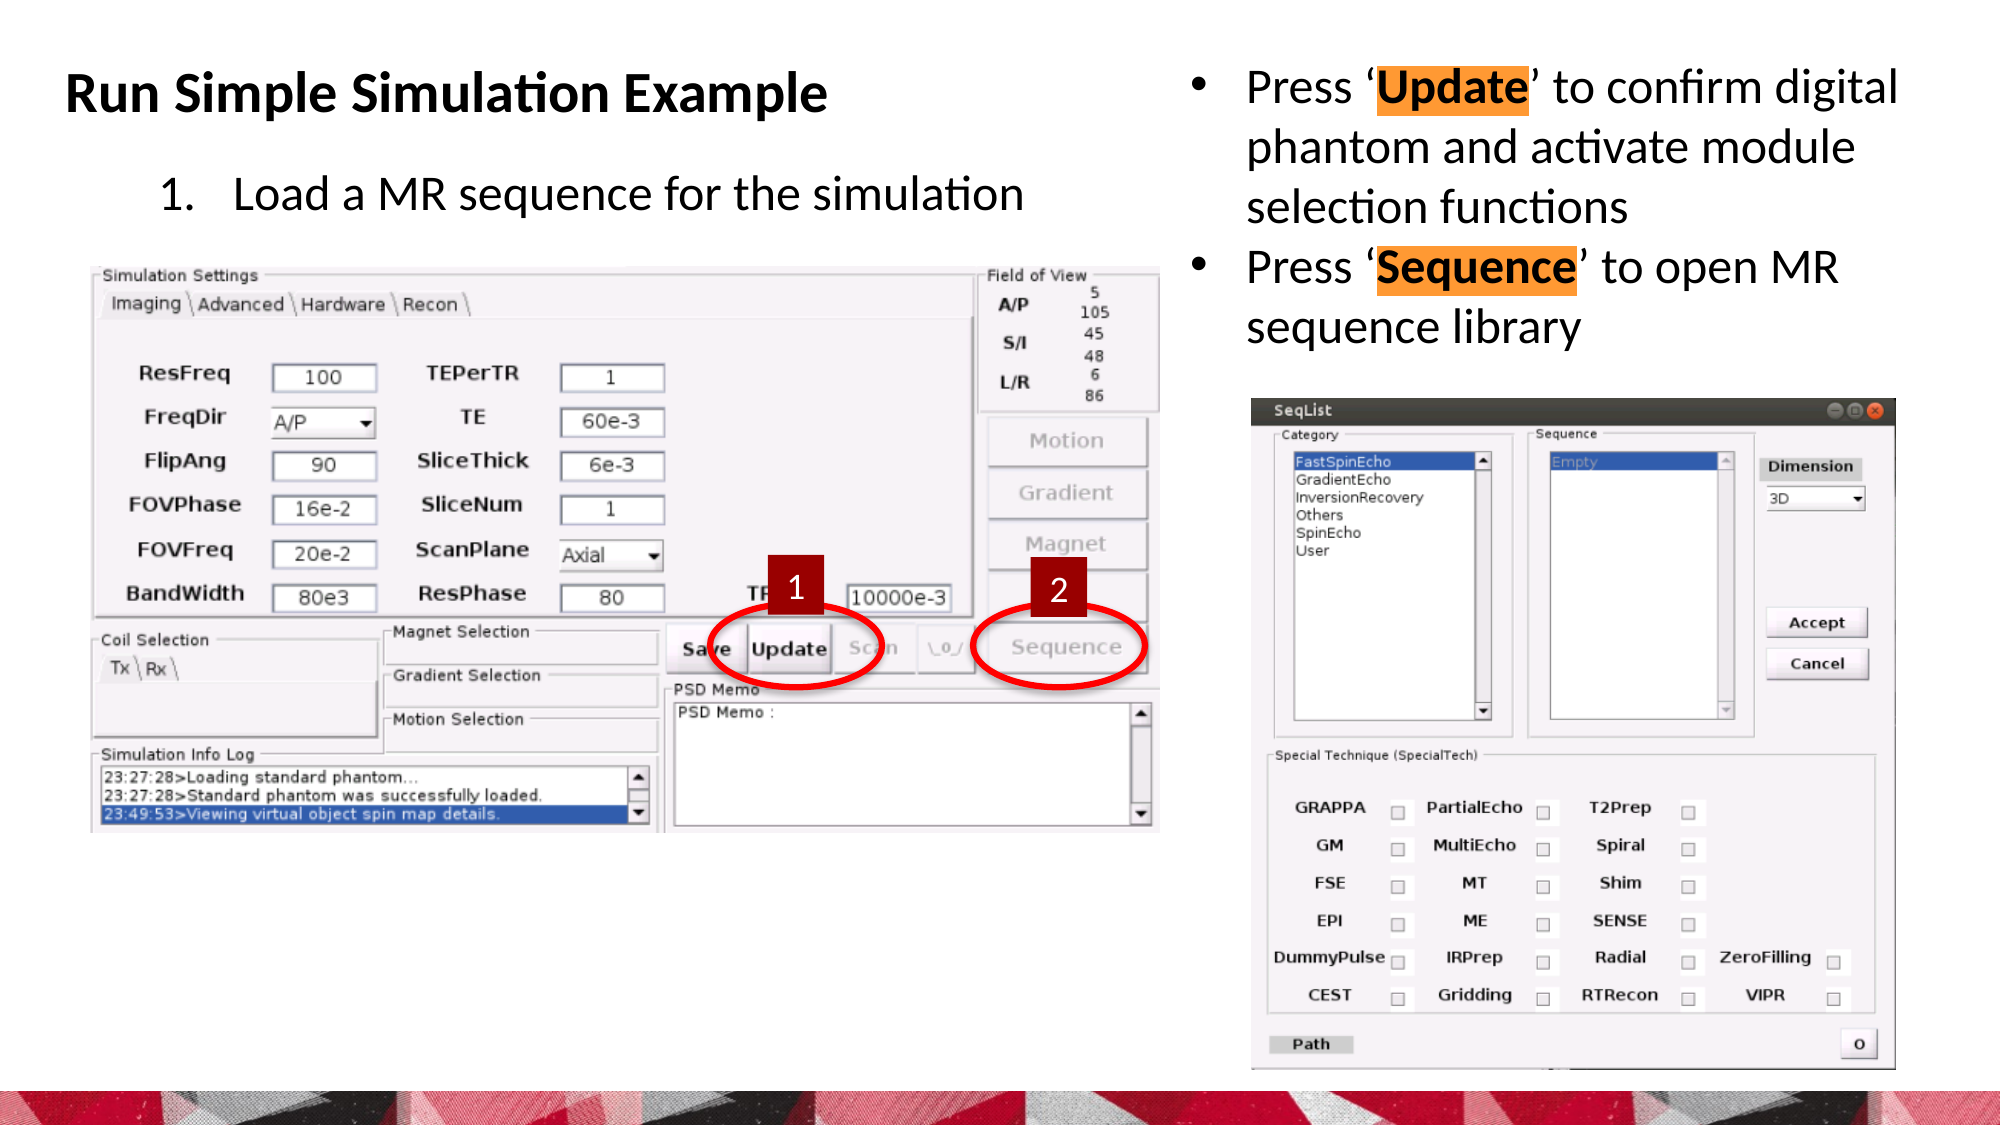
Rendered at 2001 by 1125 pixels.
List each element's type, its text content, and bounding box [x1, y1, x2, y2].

text_box Run Simple Simulation Example [50, 46, 1175, 132]
text_box Press ‘Update’ to confirm digital phantom and activate module selection functions Press ‘Sequence’ to open MR sequence library [1175, 46, 1983, 362]
picture [0, 1091, 2000, 1125]
text_box Load a MR sequence for the simulation [143, 153, 1041, 229]
picture [89, 265, 1161, 833]
picture [1250, 398, 1896, 1070]
